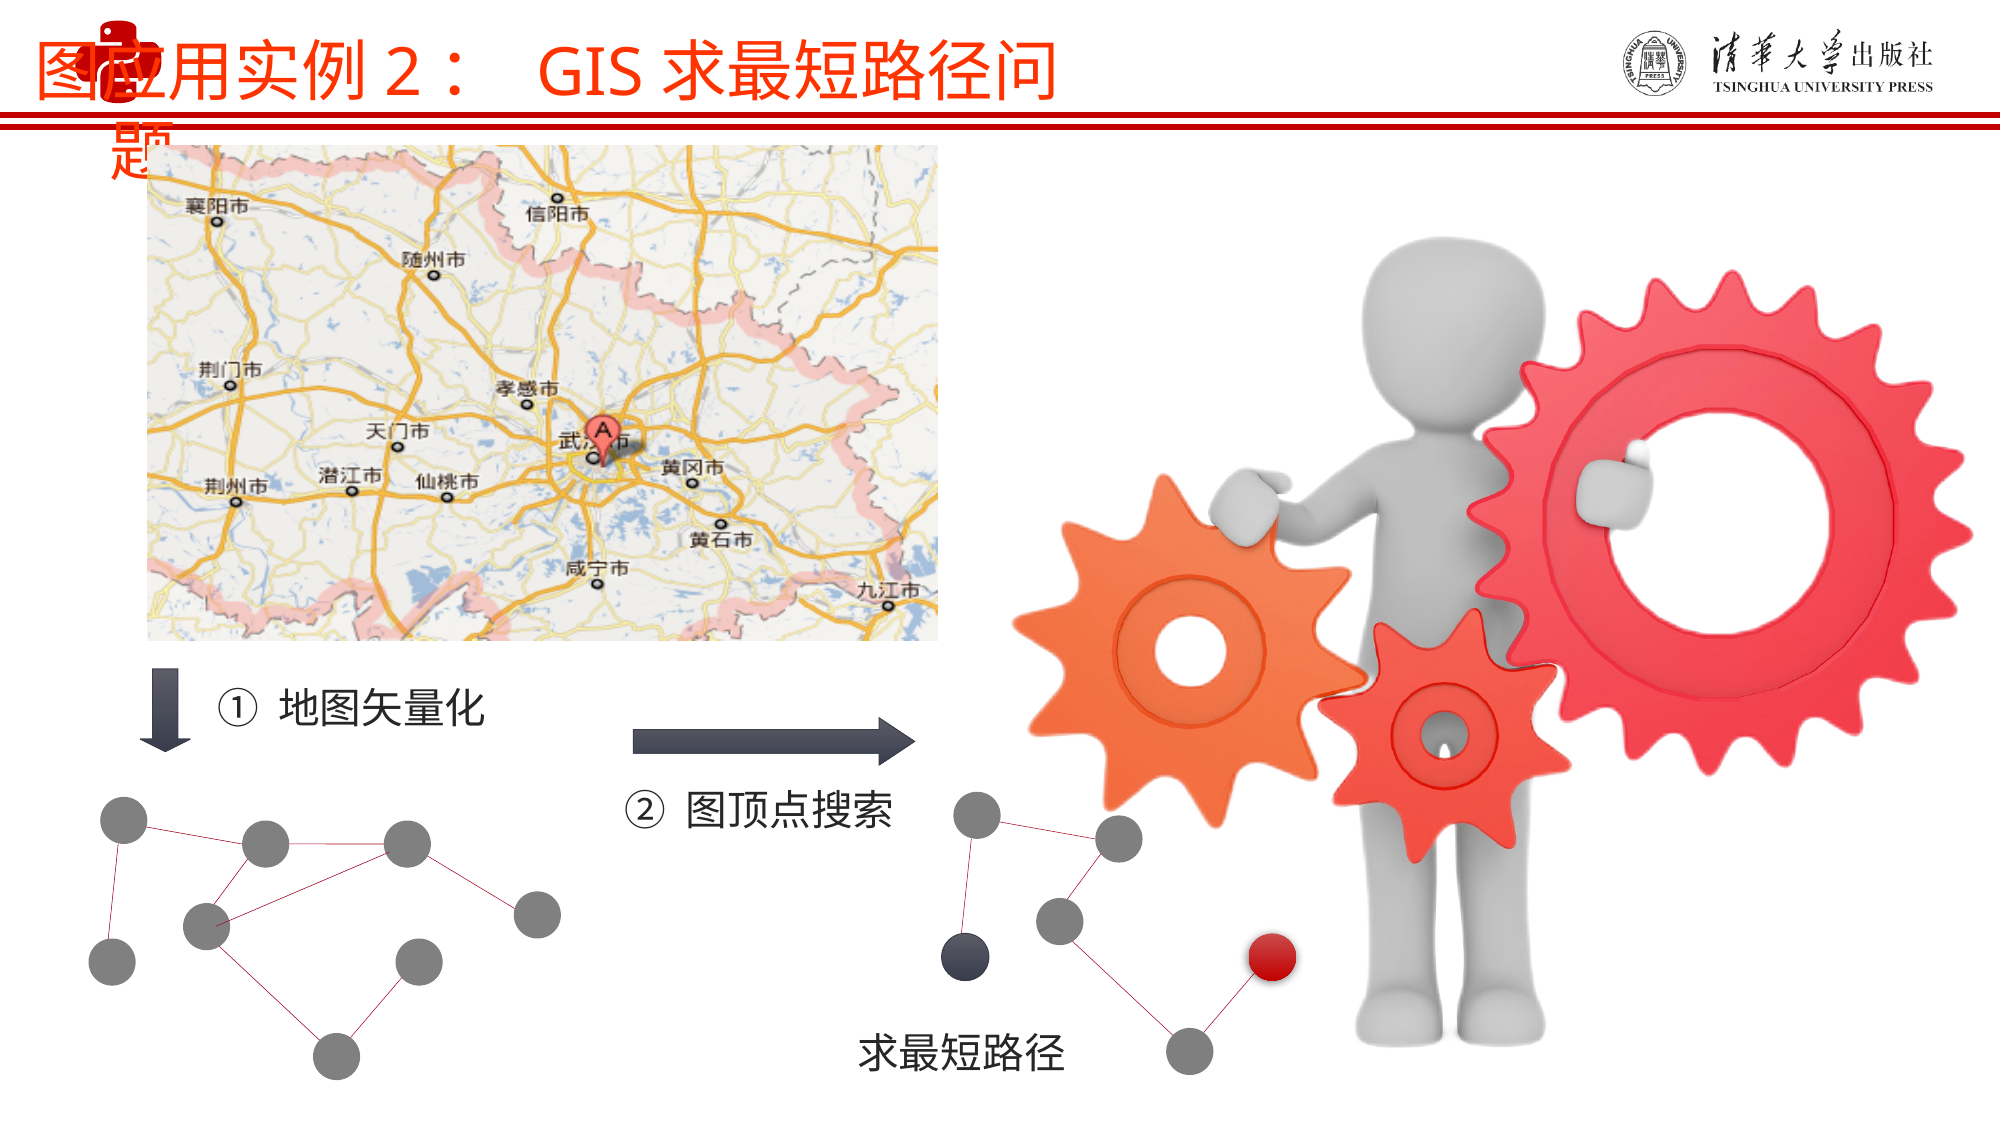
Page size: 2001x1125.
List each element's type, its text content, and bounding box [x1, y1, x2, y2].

text_box 图应用实例2： GIS求最短路径问题 [19, 21, 1107, 197]
picture [147, 145, 938, 641]
picture [961, 90, 1996, 1125]
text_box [140, 668, 522, 752]
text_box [842, 791, 1296, 1076]
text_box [88, 796, 561, 1081]
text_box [609, 717, 927, 832]
